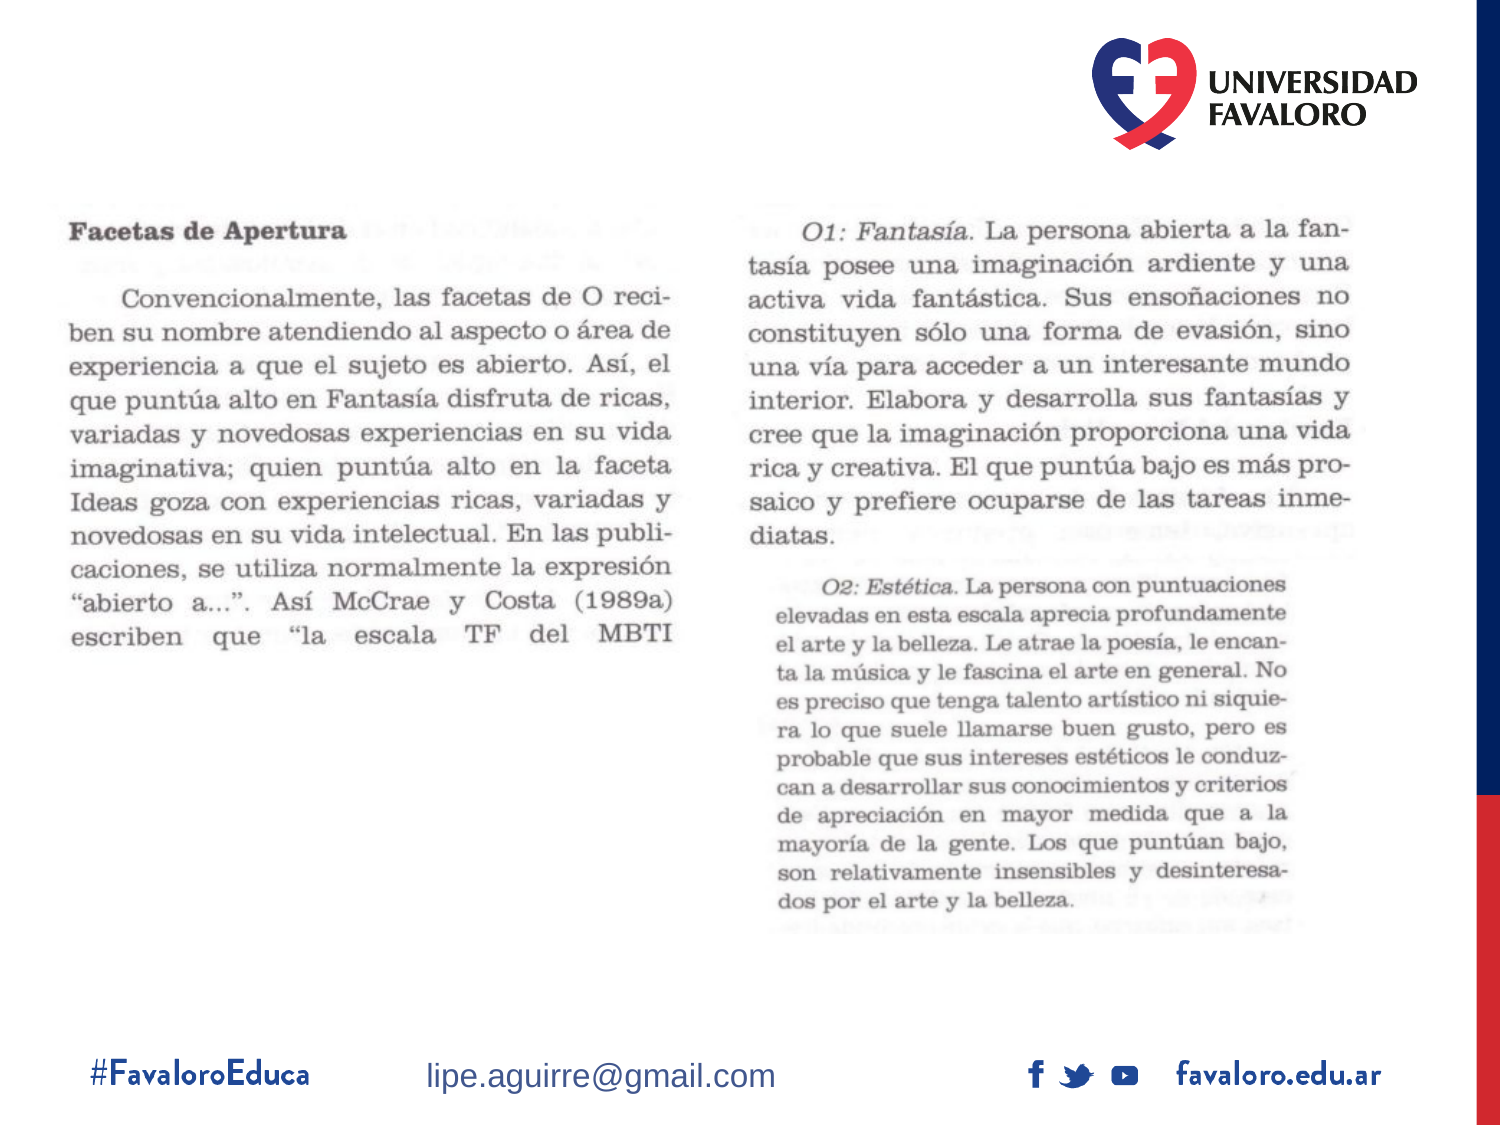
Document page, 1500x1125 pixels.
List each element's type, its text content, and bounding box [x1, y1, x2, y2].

picture [1092, 38, 1417, 150]
text_box lipe.aguirre@gmail.com [418, 1046, 785, 1102]
picture [76, 1035, 322, 1106]
picture [1014, 1041, 1388, 1100]
picture [36, 191, 1366, 934]
